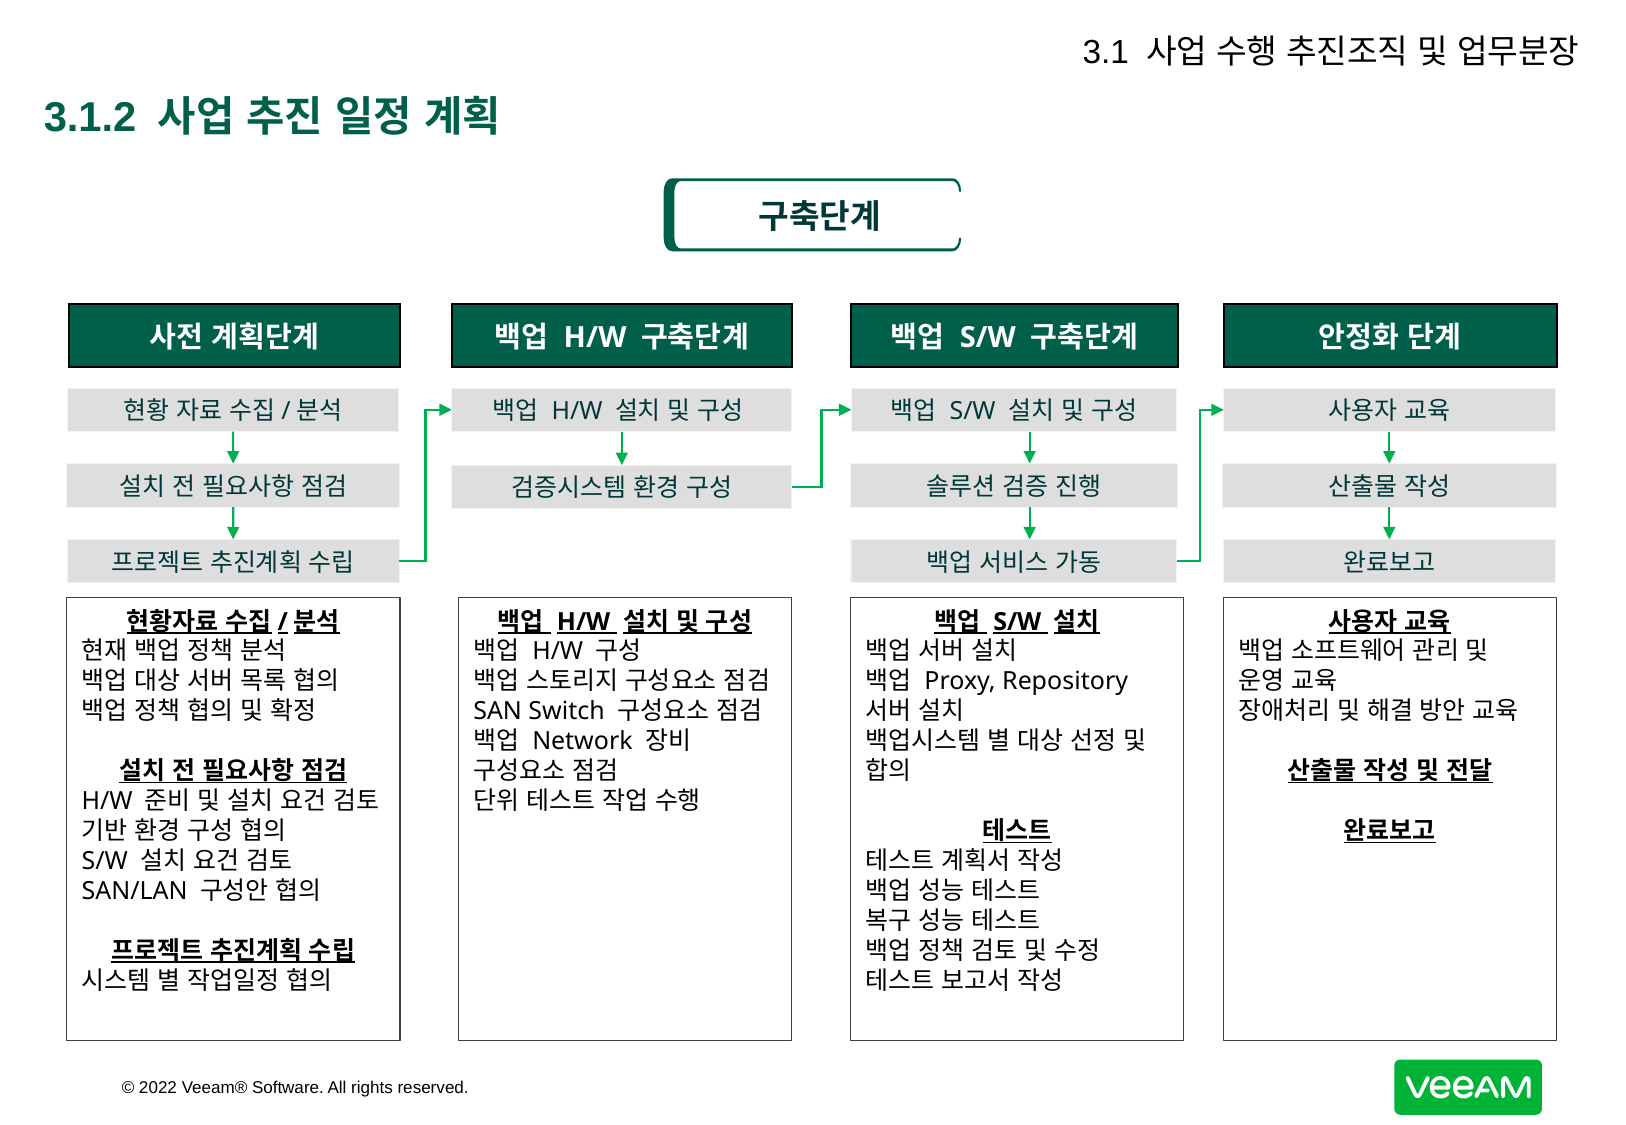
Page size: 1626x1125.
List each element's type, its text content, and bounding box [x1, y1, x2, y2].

text_box 설치 전 필요사항 점검 [66, 463, 399, 508]
text_box 사전 계획단계 [68, 304, 400, 367]
text_box 사용자 교육 [1223, 388, 1556, 432]
text_box 백업 H/W 구축단계 [451, 304, 792, 367]
text_box 백업 S/W 설치 및 구성 [851, 388, 1177, 432]
text_box 프로젝트 추진계획 수립 [67, 539, 400, 583]
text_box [1176, 409, 1224, 561]
text_box 백업 S/W 설치 백업 서버 설치 백업 Proxy, Repository 서버 설치 백업시스템 별 대상 선정 및 합의 테스트 테스트 계획서 작성 백업 성능 테스트 복구 성능 테스트 백업 정책 검토 및 수정 테스트 보고서 작성 [850, 597, 1184, 1041]
text_box 산출물 작성 [1224, 463, 1557, 508]
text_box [791, 409, 852, 487]
text_box 백업 서비스 가동 [850, 539, 1177, 583]
text_box 솔루션 검증 진행 [850, 463, 1176, 508]
text_box 백업 H/W 설치 및 구성 백업 H/W 구성 백업 스토리지 구성요소 점검 SAN Switch 구성요소 점검 백업 Network 장비 구성요소 점검 단위 테스트 작업 수행 [458, 597, 792, 1041]
text_box 현황자료 수집/분석 현재 백업 정책 분석 백업 대상 서버 목록 협의 백업 정책 협의 및 확정 설치 전 필요사항 점검 H/W 준비 및 설치 요건 검토 기반 환경 구성 협의 S/W 설치 요건 검토 SAN/LAN 구성안 협의 프로젝트 추진계획 수립 시스템 별 작업일정 협의 [66, 597, 400, 1041]
text_box 사용자 교육 백업 소프트웨어 관리 및 운영 교육 장애처리 및 해결 방안 교육 산출물 작성 및 전달 완료보고 [1223, 597, 1557, 1041]
text_box 완료보고 [1223, 539, 1556, 583]
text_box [399, 409, 452, 561]
text_box 안정화 단계 [1223, 304, 1557, 367]
text_box 구축단계 [663, 178, 962, 252]
title 3.1.2 사업 추진 일정 계획 [28, 88, 1469, 148]
text_box 현황 자료 수집/분석 [67, 388, 399, 432]
list 3.1 사업 수행 추진조직 및 업무분장 [944, 23, 1595, 83]
text_box 검증시스템 환경 구성 [452, 465, 792, 509]
text_box 백업 H/W 설치 및 구성 [451, 388, 792, 432]
text_box 백업 S/W 구축단계 [851, 304, 1178, 367]
